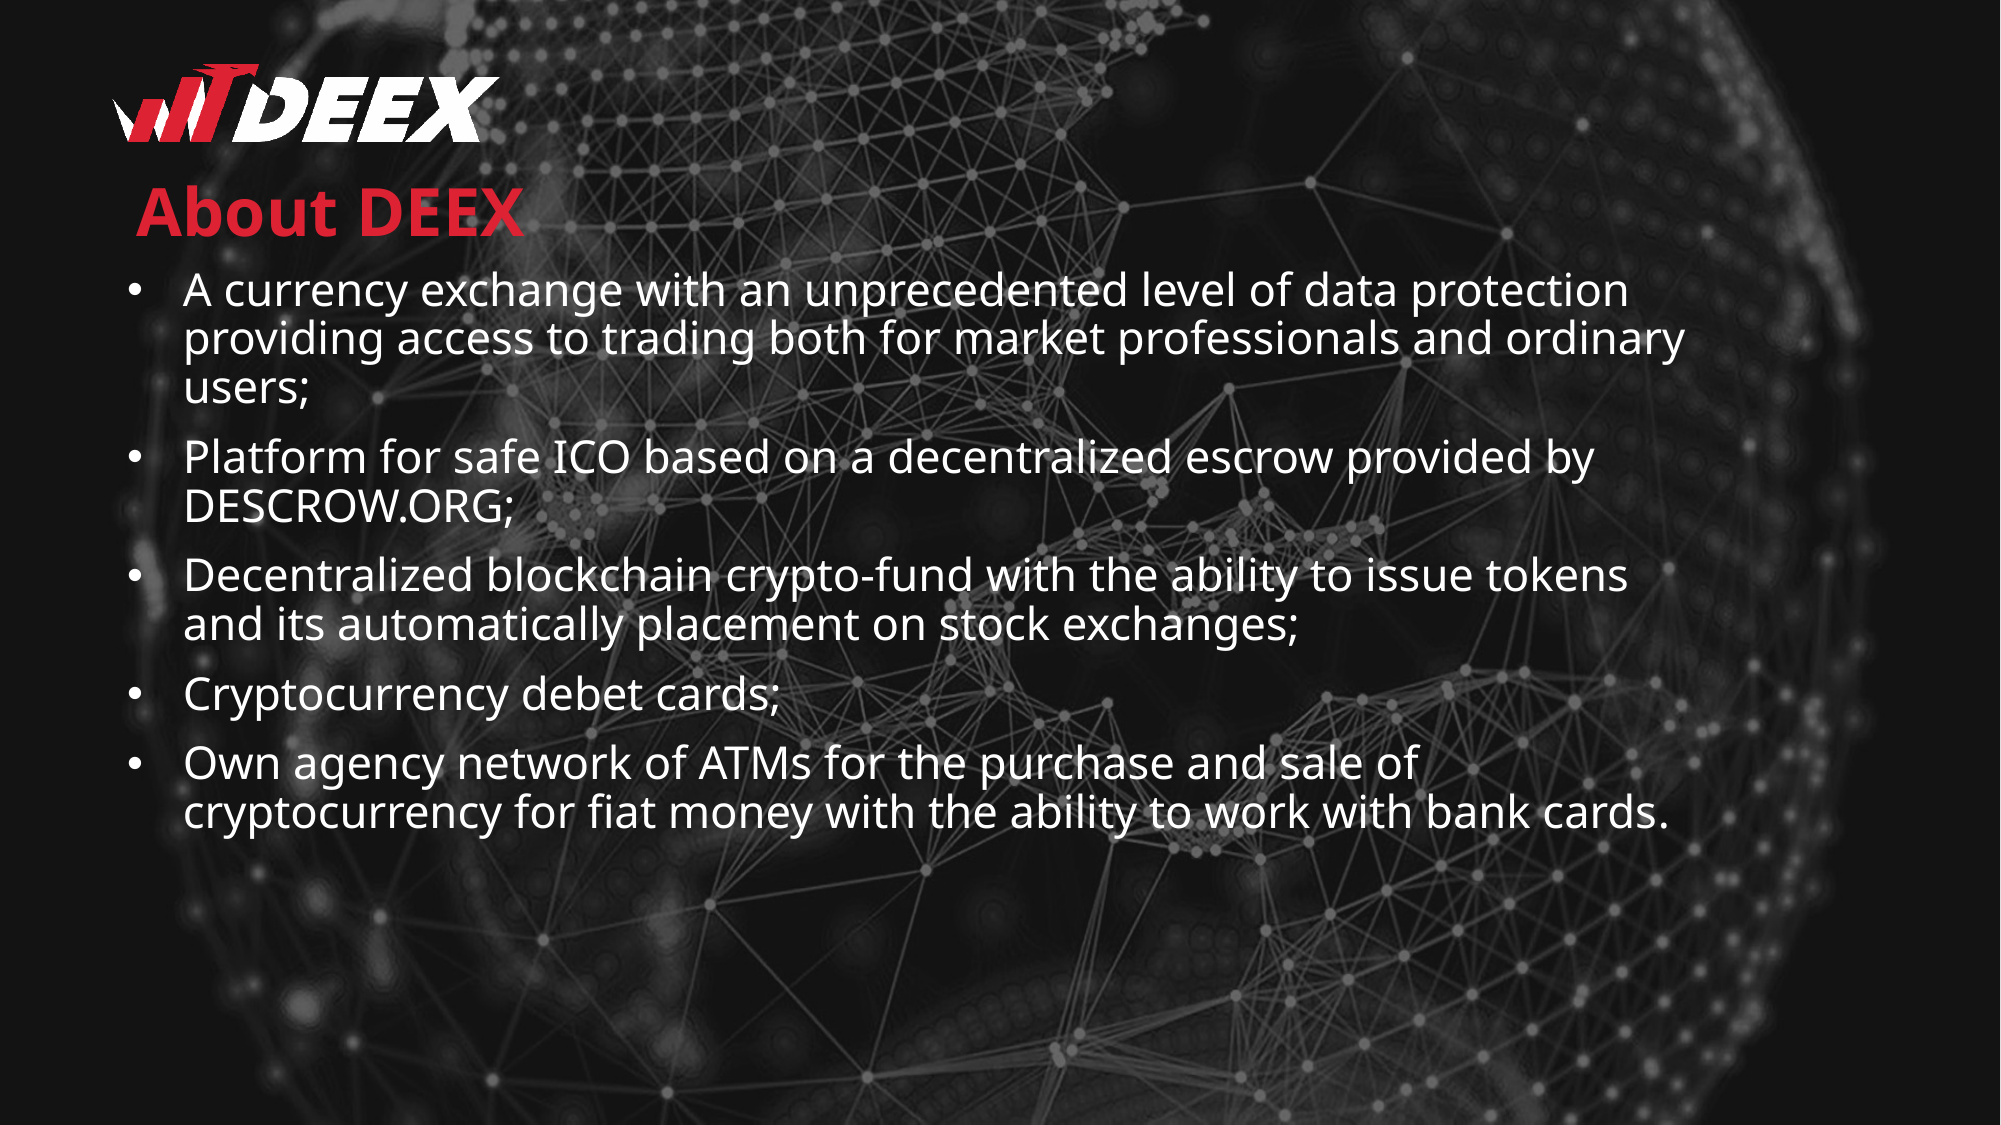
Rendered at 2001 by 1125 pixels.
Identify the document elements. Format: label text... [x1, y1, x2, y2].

subtitle A currency exchange with an unprecedented level of data protection providing access to trading both for market professionals and ordinary users; Platform for safe ICO based on a decentralized escrow provided by DESCROW.ORG; Decentralized blockchain crypto-fund with the ability to issue tokens and its automatically placement on stock exchanges; Cryptocurrency debet cards; Own agency network of ATMs for the purchase and sale of cryptocurrency for fiat money with the ability to work with bank cards. [112, 259, 1733, 848]
picture [0, 0, 2001, 1125]
title About DEEX [121, 156, 1725, 259]
